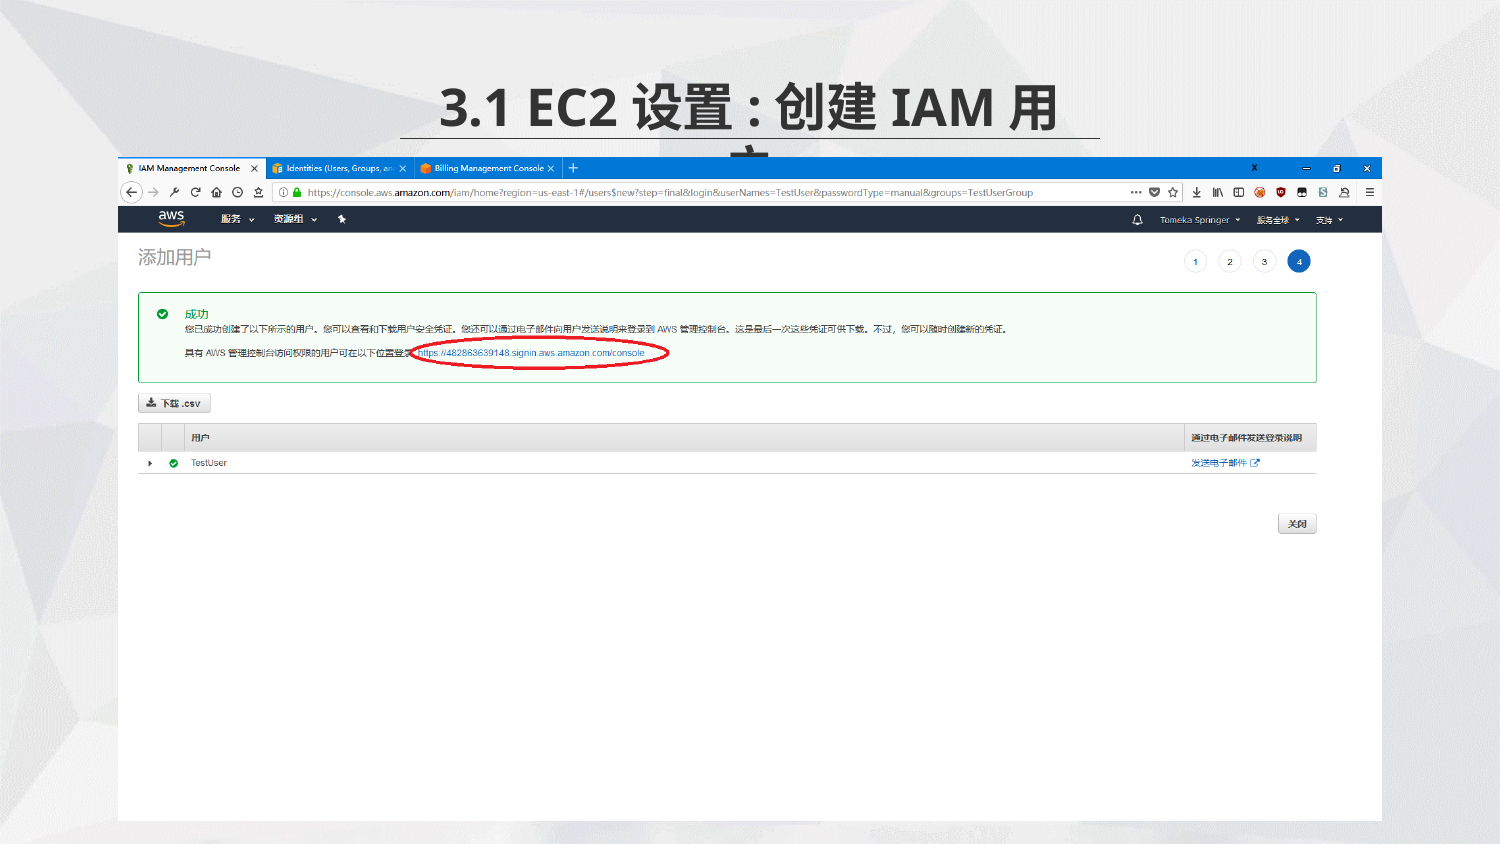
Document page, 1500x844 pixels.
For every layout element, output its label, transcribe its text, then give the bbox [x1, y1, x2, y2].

picture [0, 0, 1500, 844]
text_box 3.1 EC2设置:创建IAM用户 [398, 67, 1102, 155]
